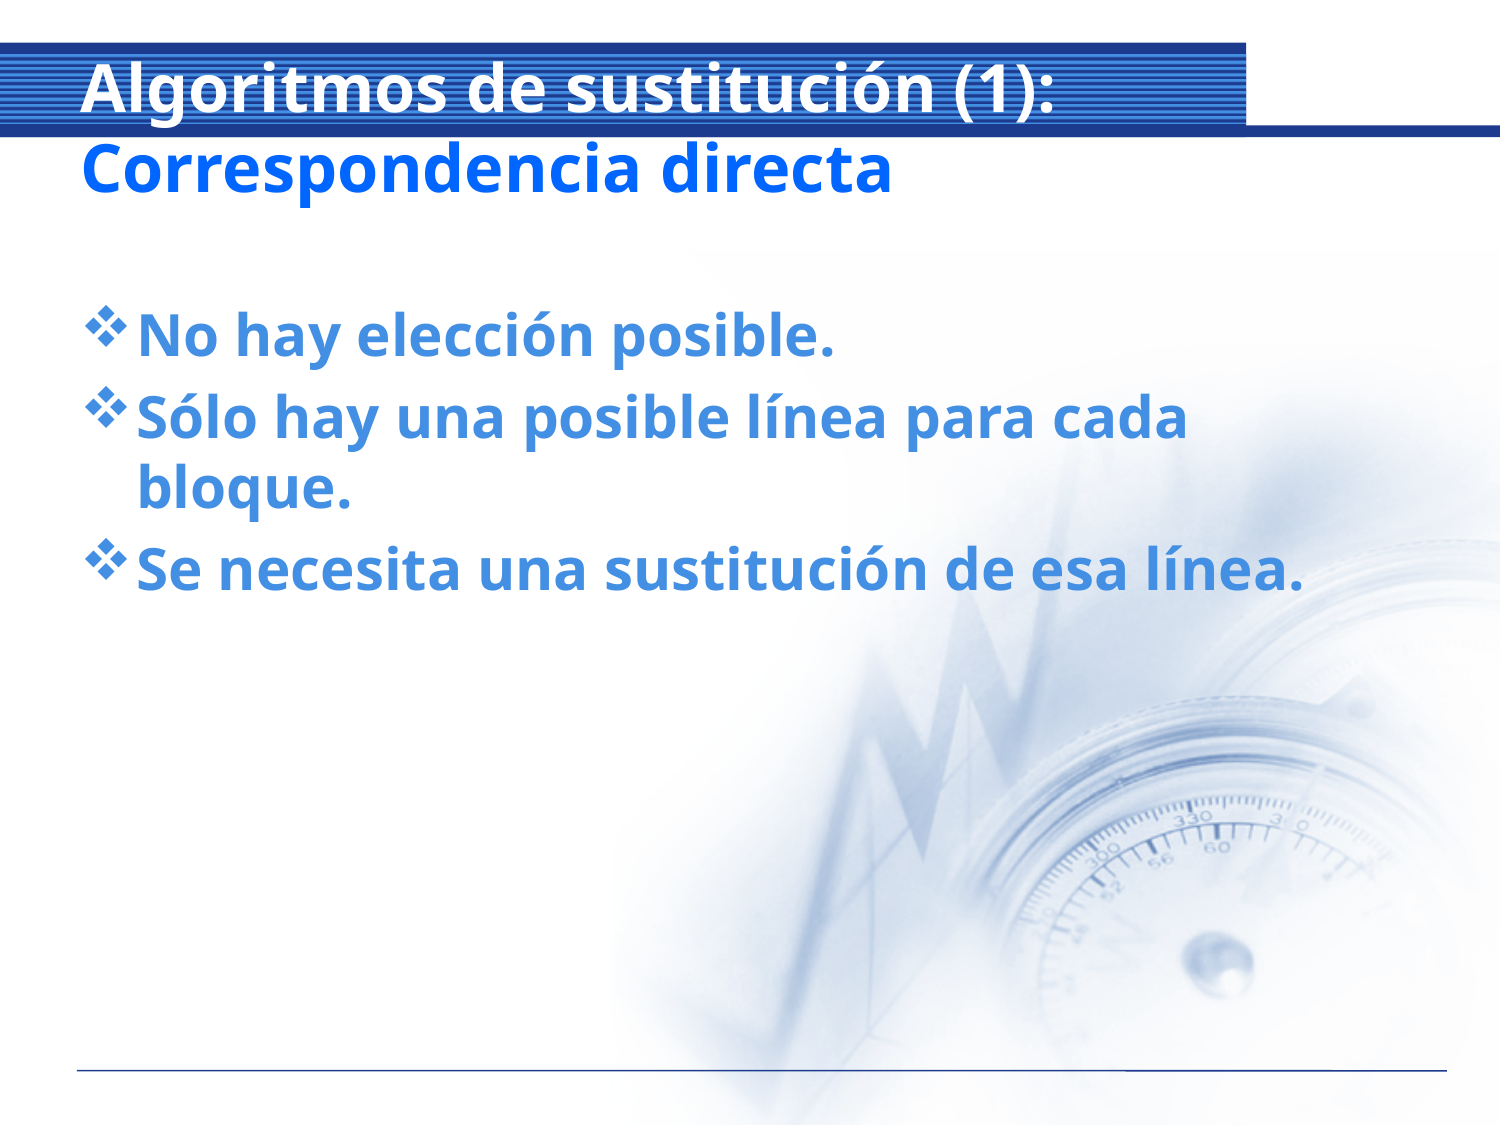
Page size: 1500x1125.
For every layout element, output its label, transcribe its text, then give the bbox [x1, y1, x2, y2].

list No hay elección posible. Sólo hay una posible línea para cada bloque. Se necesita una sustitución de esa línea. [64, 290, 1426, 1050]
title Algoritmos de sustitución (1): Correspondencia directa [64, 54, 1436, 197]
picture [383, 236, 1500, 1125]
picture [0, 54, 64, 124]
